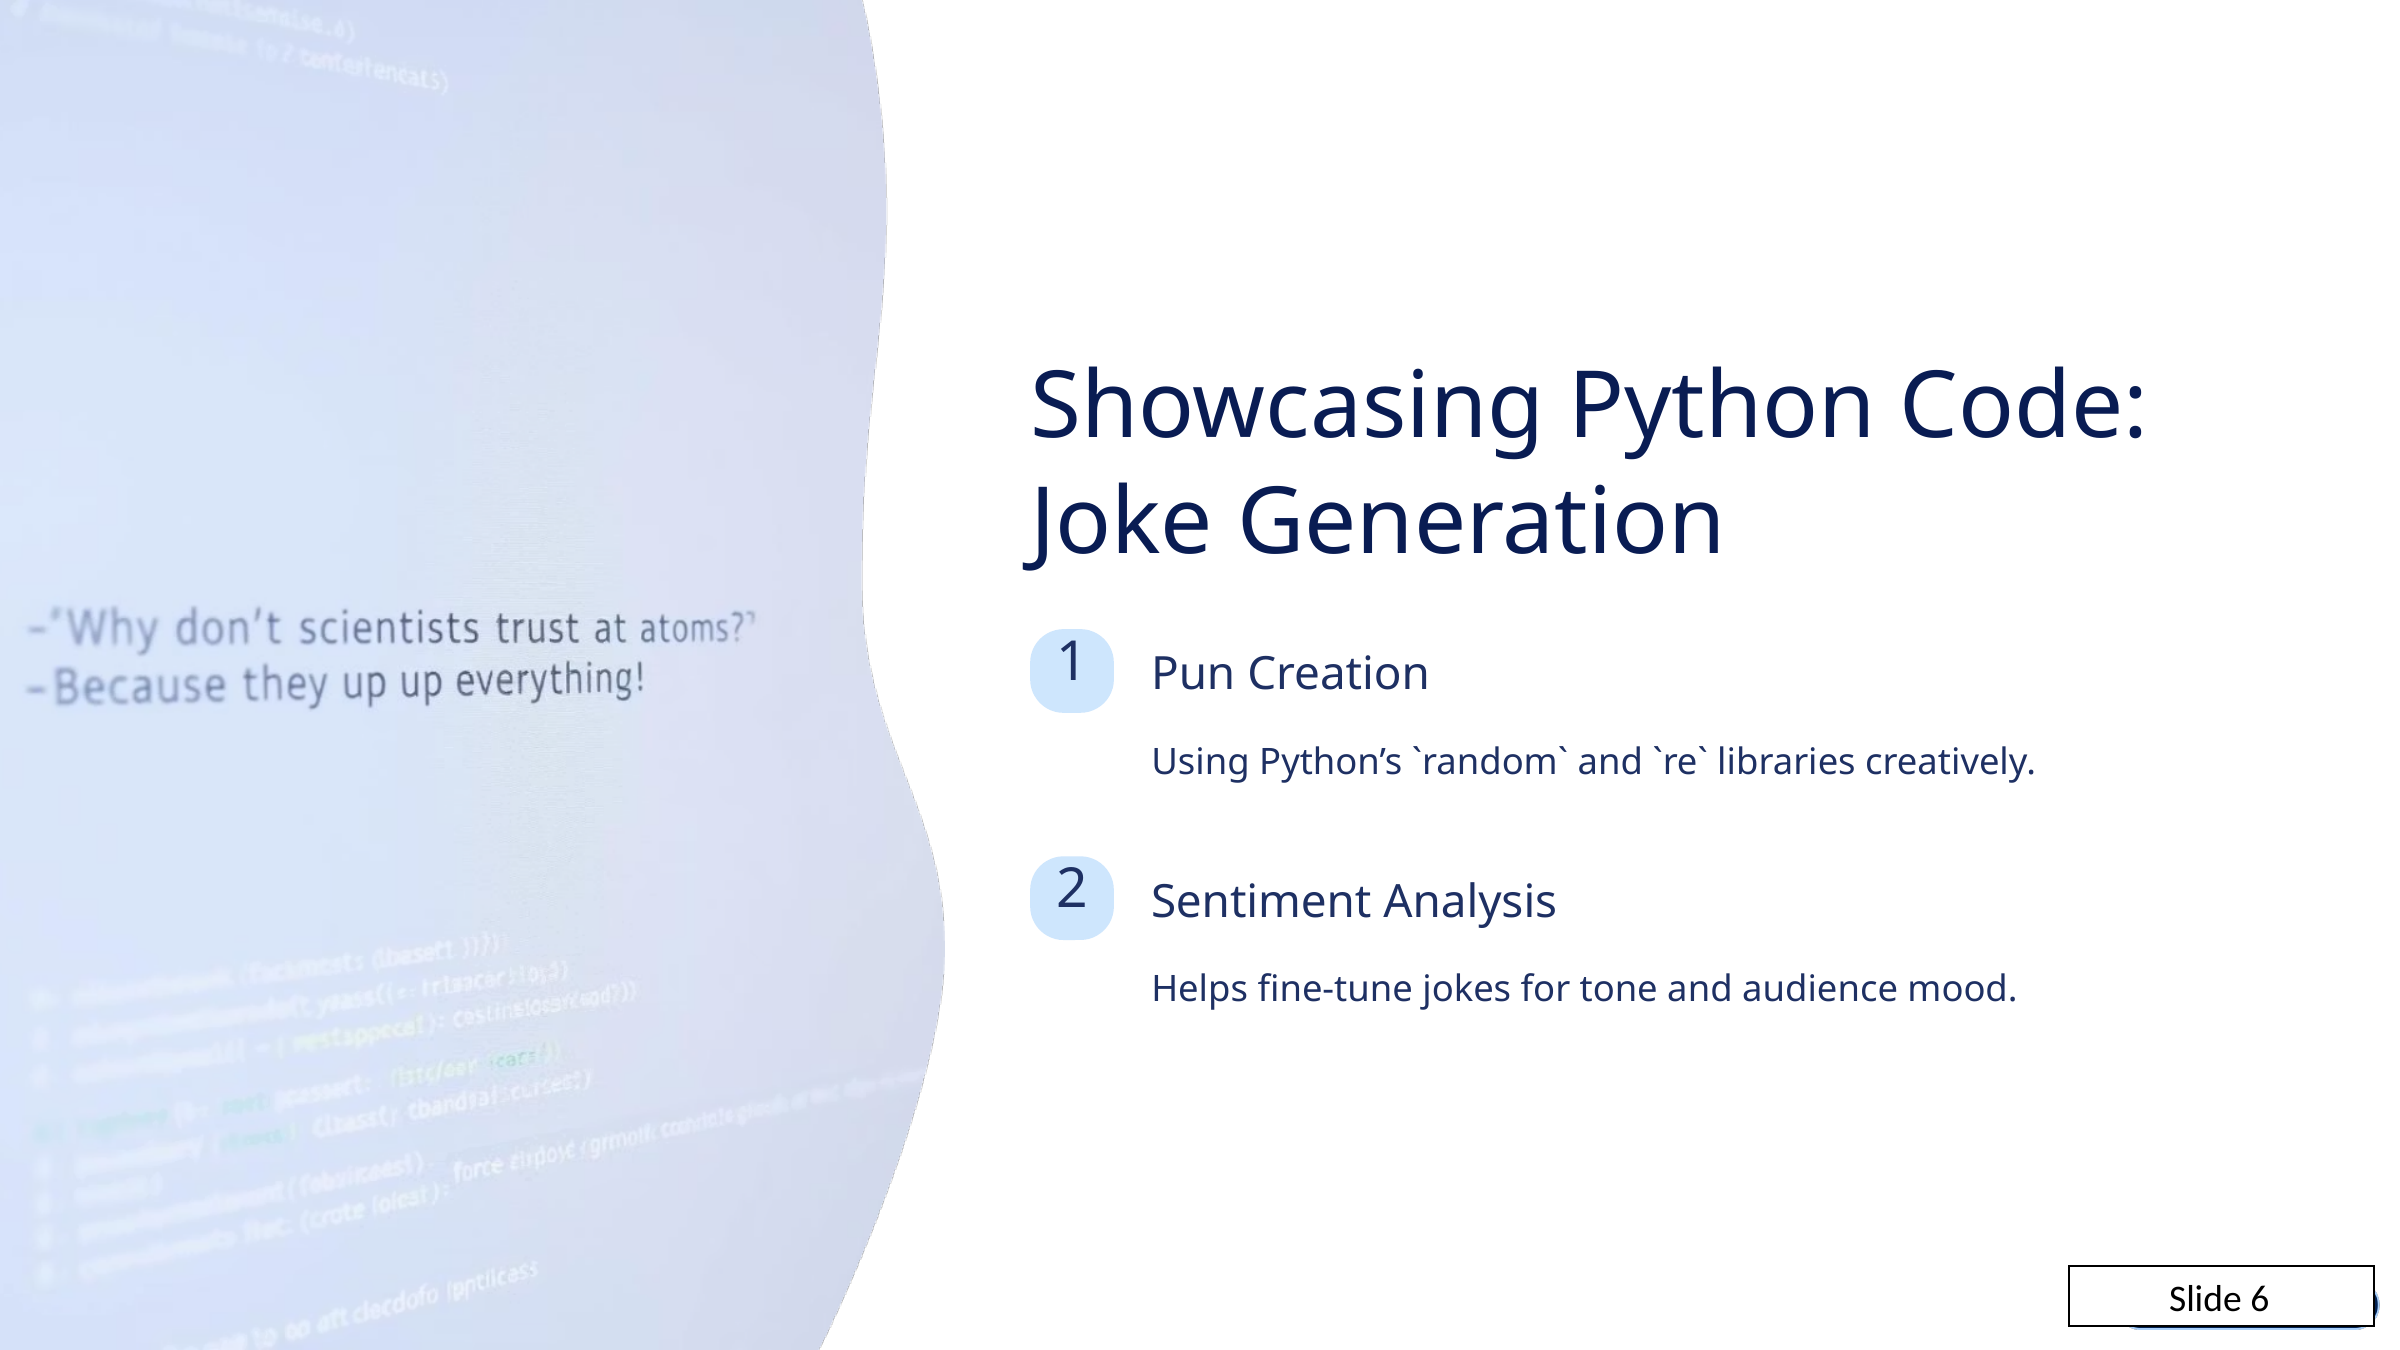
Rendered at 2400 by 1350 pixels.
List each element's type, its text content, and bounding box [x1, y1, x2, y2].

text_box Sentiment Analysis [1151, 869, 1617, 928]
text_box 1 [1044, 636, 1100, 706]
picture [2106, 1271, 2389, 1339]
picture [0, 0, 945, 1350]
text_box Helps fine-tune jokes for tone and audience mood. [1151, 949, 2270, 1010]
text_box [1030, 629, 1114, 713]
text_box [1030, 856, 1114, 941]
text_box Showcasing Python Code: Joke Generation [1030, 340, 2270, 574]
text_box Using Python’s `random` and `re` libraries creatively. [1151, 722, 2270, 782]
text_box 2 [1044, 863, 1100, 934]
text_box Pun Creation [1151, 641, 1617, 700]
text_box Slide 6 [2068, 1265, 2375, 1327]
